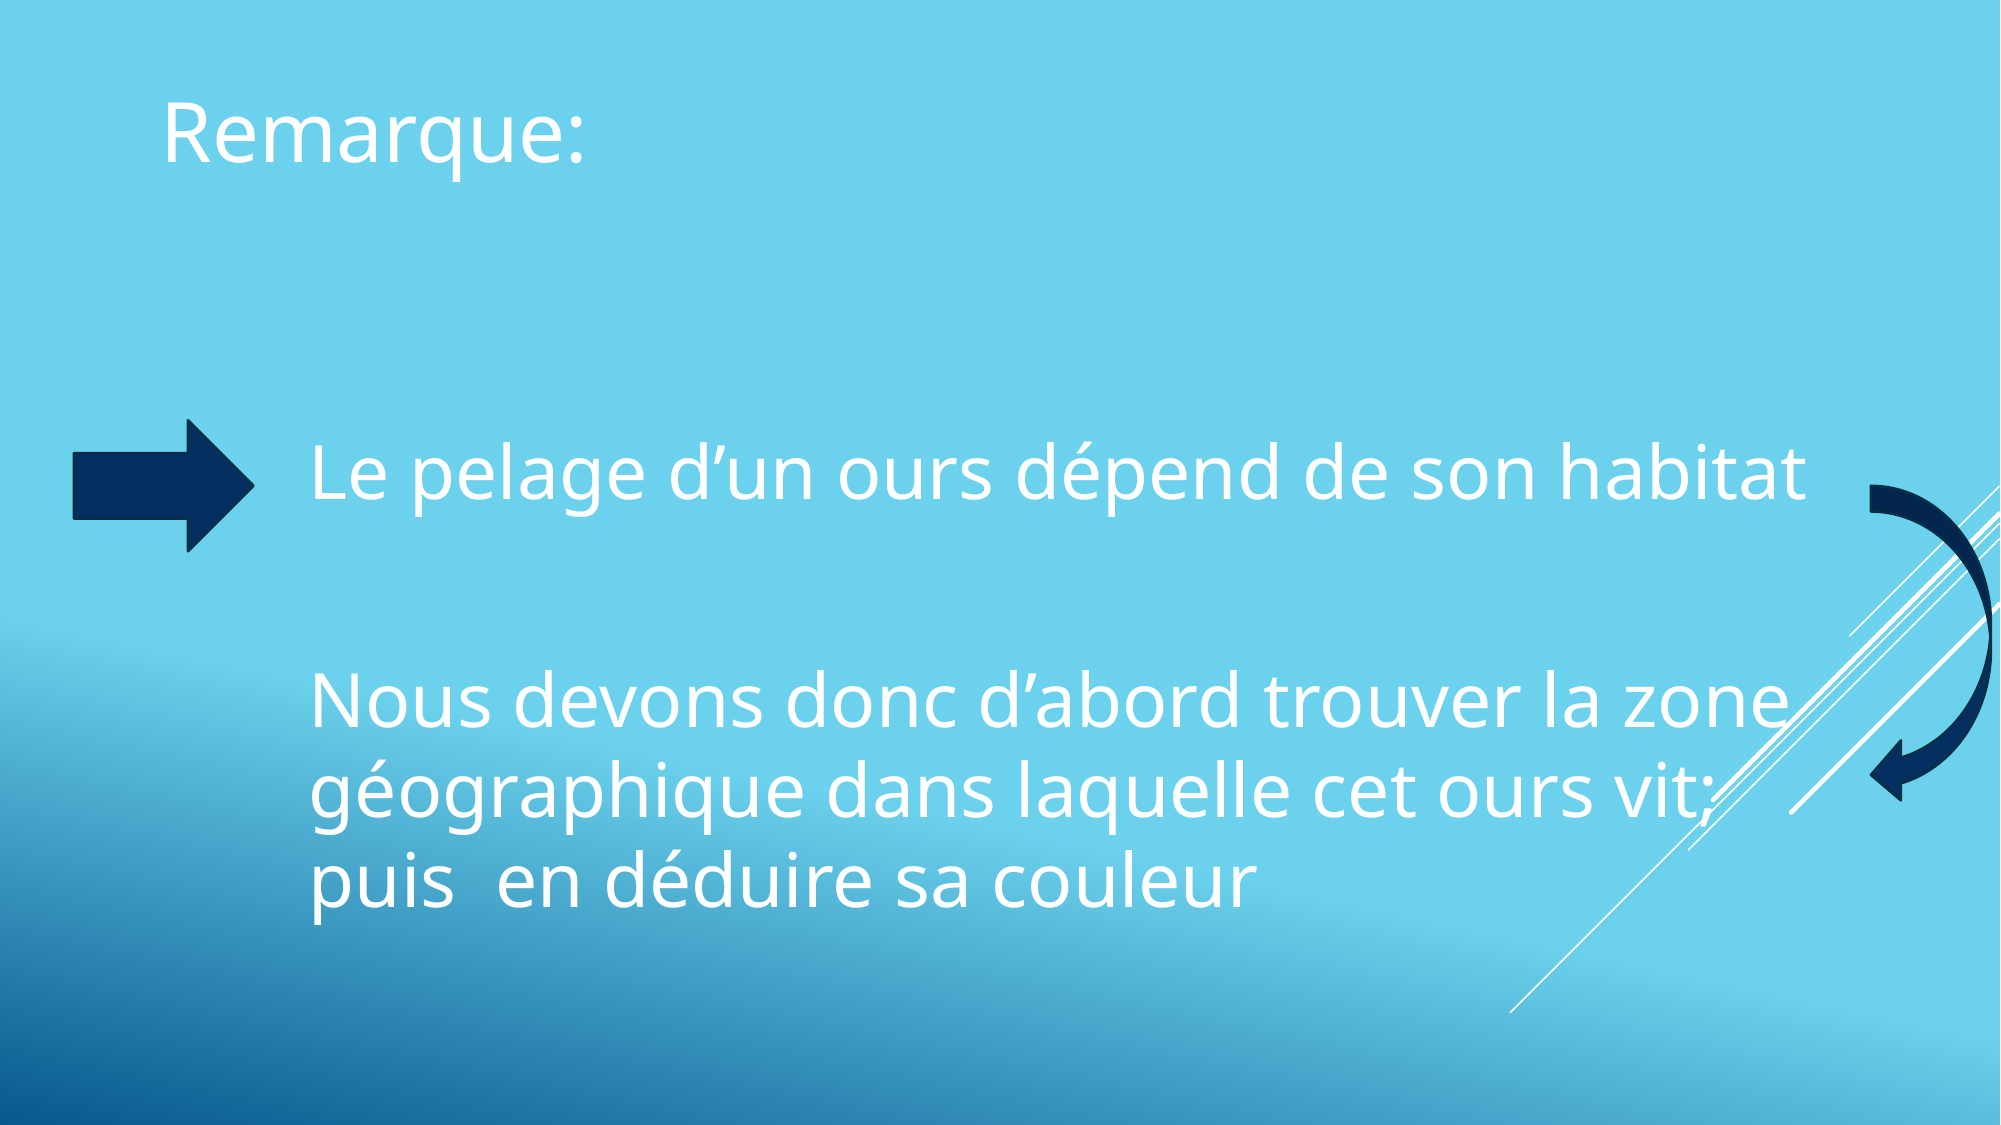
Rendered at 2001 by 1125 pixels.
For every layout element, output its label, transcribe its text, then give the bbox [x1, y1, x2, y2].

text_box [72, 419, 255, 553]
text_box Nous devons donc d’abord trouver la zone géographique dans laquelle cet ours vit; puis en déduire sa couleur [293, 645, 1877, 931]
text_box Remarque: [145, 71, 695, 187]
text_box [1869, 484, 1993, 802]
text_box Le pelage d’un ours dépend de son habitat [293, 416, 1931, 522]
